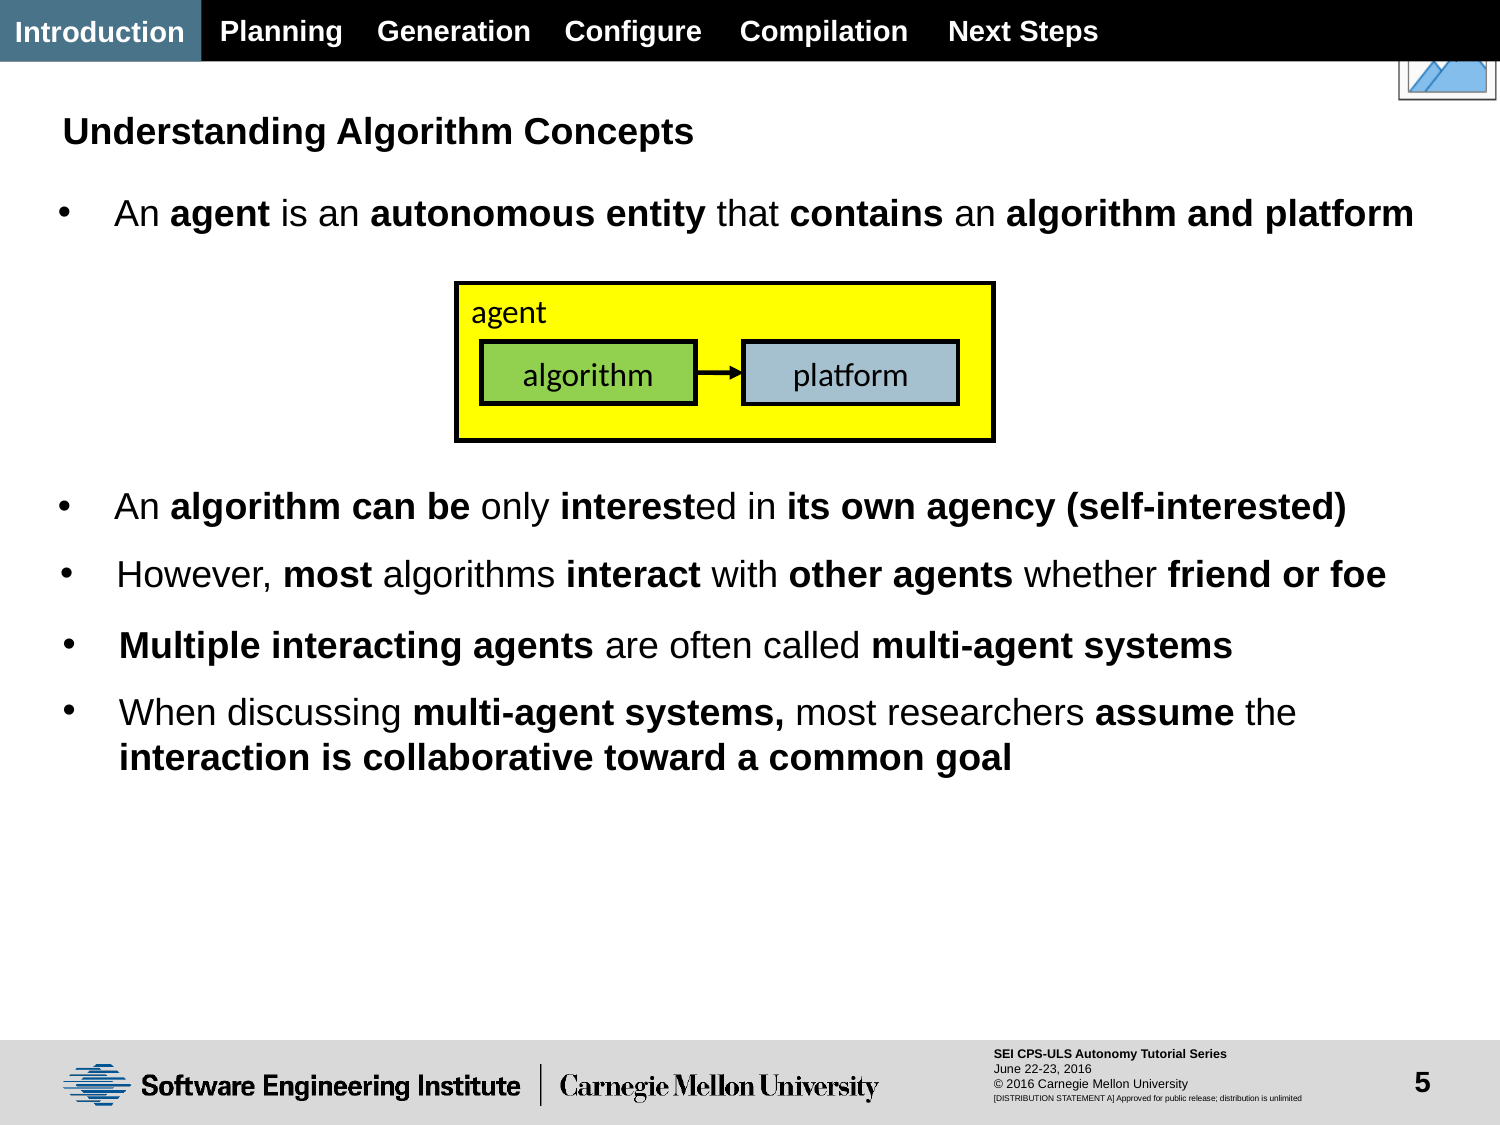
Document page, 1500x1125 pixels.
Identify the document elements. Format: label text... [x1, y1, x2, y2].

text_box algorithm [480, 340, 696, 405]
text_box Planning [205, 0, 362, 61]
text_box Introduction [0, 0, 202, 62]
picture [1394, 0, 1500, 105]
text_box However, most algorithms interact with other agents whether friend or foe [60, 550, 1425, 609]
text_box Multiple interacting agents are often called multi-agent systems [62, 620, 1428, 687]
text_box Configure [549, 0, 720, 61]
text_box When discussing multi-agent systems, most researchers assume the interaction is collaborative toward a common goal [62, 687, 1428, 800]
picture [52, 1054, 890, 1112]
text_box Generation [362, 0, 549, 61]
text_box agent [455, 282, 995, 442]
text_box [202, 0, 1394, 62]
text_box Next Steps [933, 0, 1188, 61]
list An algorithm can be only interested in its own agency (self-interested) [57, 482, 1423, 553]
text_box An agent is an autonomous entity that contains an algorithm and platform [57, 189, 1423, 263]
text_box Understanding Algorithm Concepts [62, 107, 1428, 178]
text_box platform [743, 340, 959, 405]
text_box Compilation [725, 0, 925, 61]
